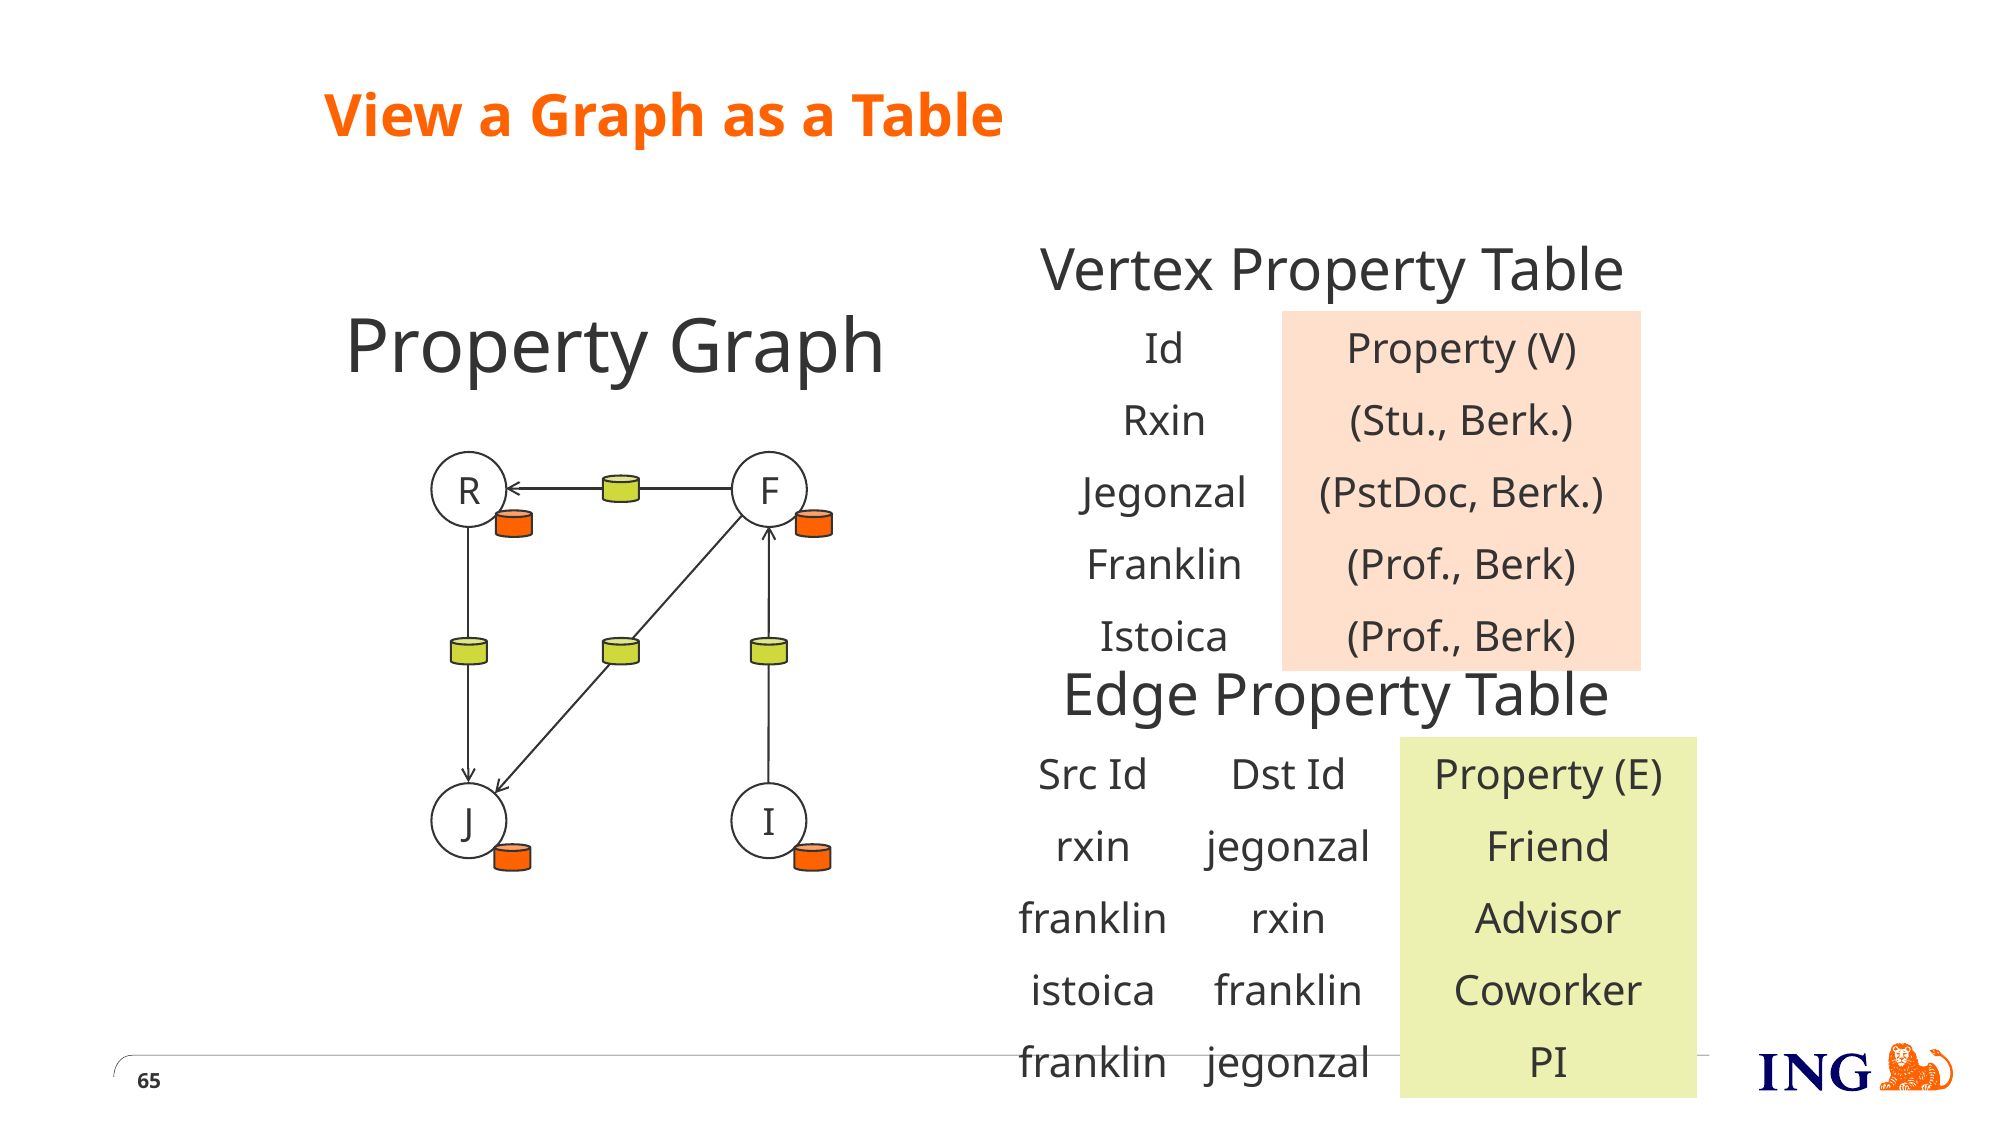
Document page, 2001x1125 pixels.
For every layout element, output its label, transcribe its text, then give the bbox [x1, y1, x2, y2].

table_cell franklin [1183, 954, 1394, 1026]
title View a Graph as a Table [324, 24, 1675, 213]
table_cell PI [1400, 1026, 1697, 1098]
text_box Vertex Property Table [1025, 224, 1641, 310]
table_header Id [1053, 311, 1276, 383]
table_cell (Stu., Berk.) [1282, 383, 1641, 455]
table_cell Rxin [1053, 383, 1276, 455]
table_cell Coworker [1400, 954, 1697, 1026]
table_cell Istoica [1053, 599, 1276, 650]
table_cell Franklin [1053, 527, 1276, 599]
table_cell Jegonzal [1053, 455, 1276, 527]
table_cell (Prof., Berk) [1282, 527, 1641, 599]
table_header Dst Id [1183, 737, 1394, 810]
table_cell Friend [1400, 810, 1697, 882]
text_box Edge Property Table [1047, 650, 1625, 735]
table_cell istoica [1003, 954, 1183, 1026]
table_header Src Id [1003, 737, 1183, 810]
table_cell Advisor [1400, 882, 1697, 954]
table_cell jegonzal [1183, 810, 1394, 882]
table_cell (PstDoc, Berk.) [1282, 455, 1641, 527]
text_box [341, 289, 890, 871]
table_cell franklin [1003, 1026, 1183, 1098]
table_cell franklin [1003, 882, 1183, 954]
table_cell rxin [1183, 882, 1394, 954]
table_cell (Prof., Berk) [1282, 599, 1641, 671]
table_cell jegonzal [1183, 1026, 1394, 1098]
slide_number 65 [137, 1066, 219, 1097]
table_header Property (E) [1400, 737, 1697, 810]
table_cell rxin [1003, 810, 1183, 882]
table_header Property (V) [1282, 311, 1641, 383]
